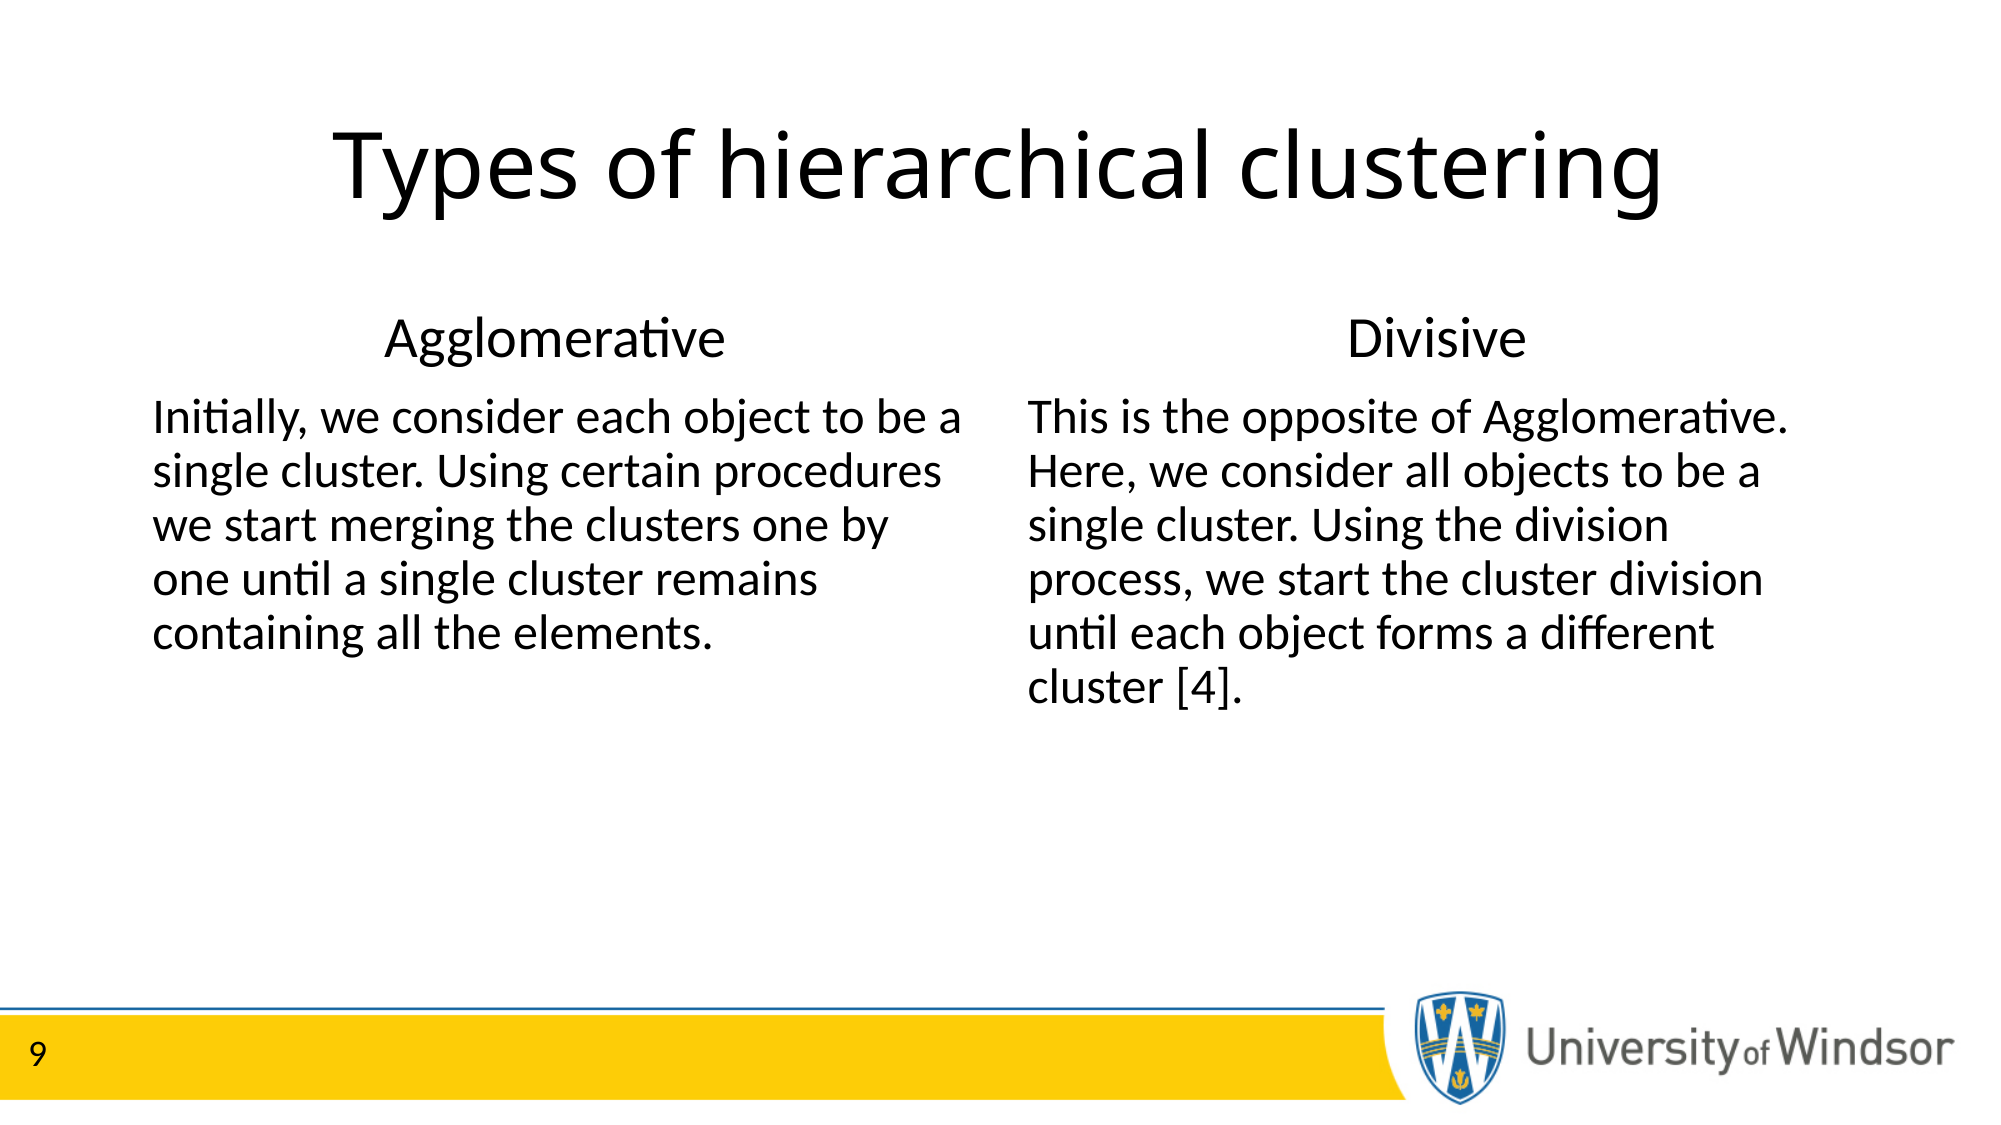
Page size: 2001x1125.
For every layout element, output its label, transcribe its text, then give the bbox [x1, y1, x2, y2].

slide_number 9 [13, 1021, 464, 1082]
list Agglomerative Initially, we consider each object to be a single cluster. Using certain procedures we start merging the clusters one by one until a single cluster remains containing all the elements. [137, 299, 988, 1014]
title Types of hierarchical clustering [137, 59, 1863, 278]
list Divisive This is the opposite of Agglomerative. Here, we consider all objects to be a single cluster. Using the division process, we start the cluster division until each object forms a different cluster [4]. [1012, 299, 1863, 1014]
picture [0, 974, 2000, 1125]
